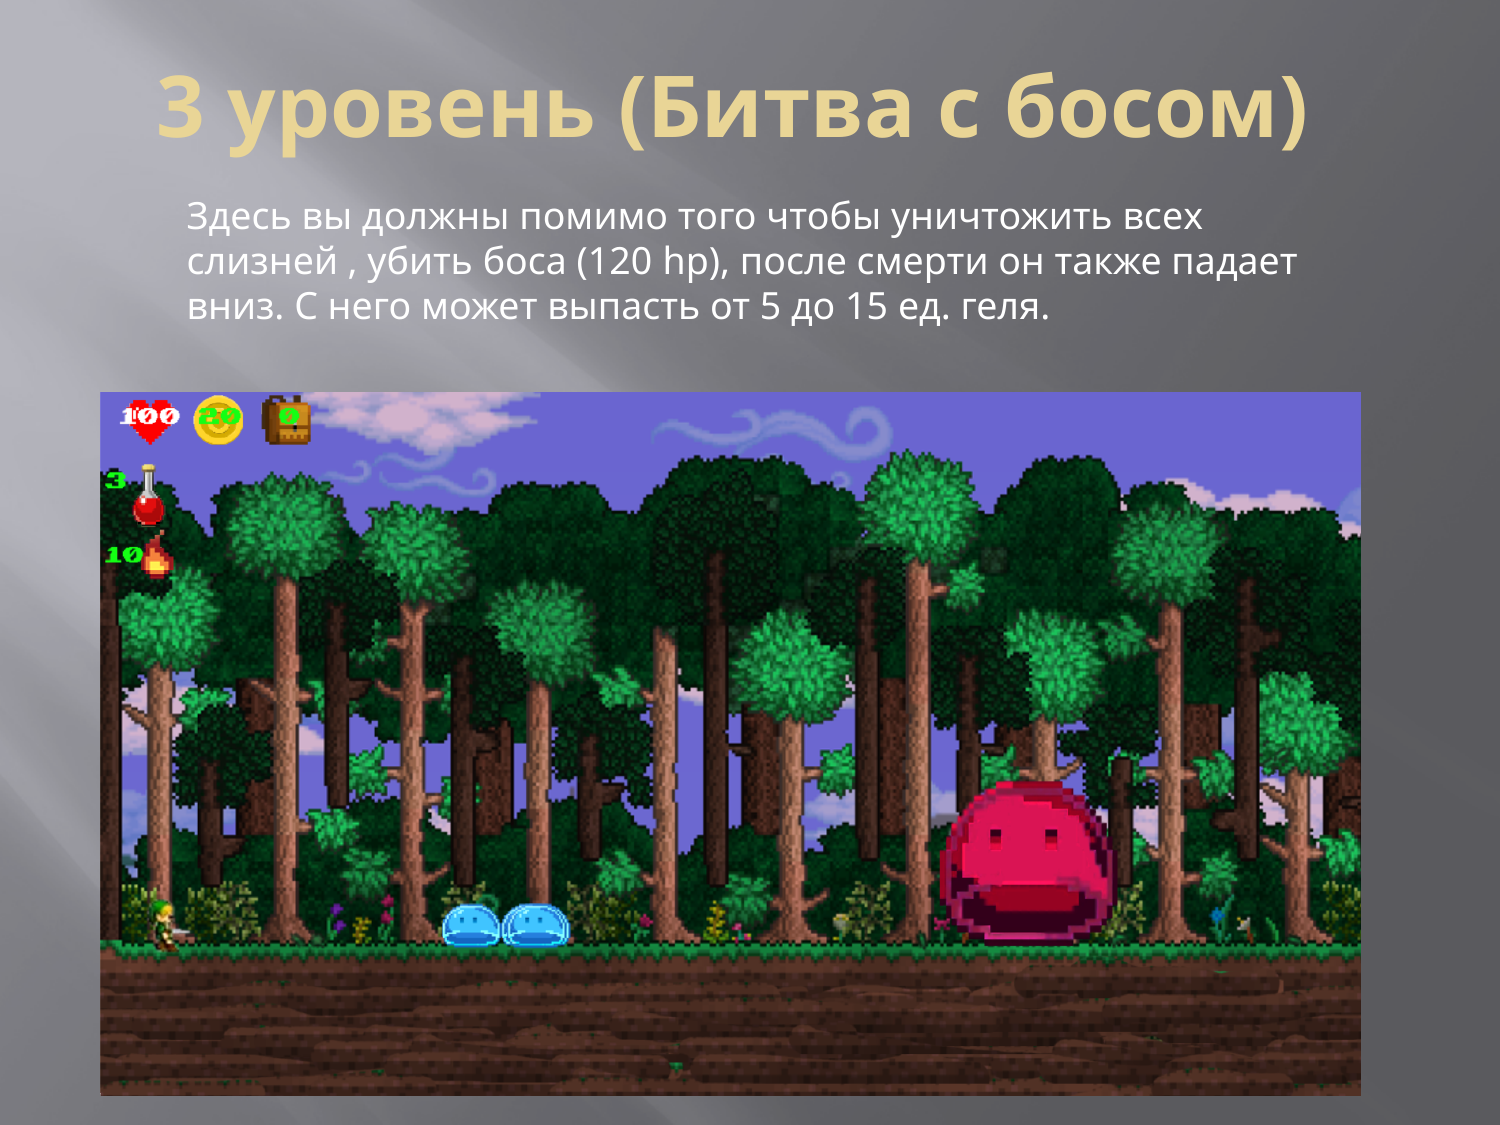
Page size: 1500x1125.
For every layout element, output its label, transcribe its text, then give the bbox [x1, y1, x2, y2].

picture [100, 392, 1361, 1096]
text_box Здесь вы должны помимо того чтобы уничтожить всех слизней , убить боса (120 hp), после смерти он также падает вниз. С него может выпасть от 5 до 15 ед. геля. [171, 184, 1330, 335]
text_box 3 уровень (Битва с босом) [41, 44, 1425, 233]
